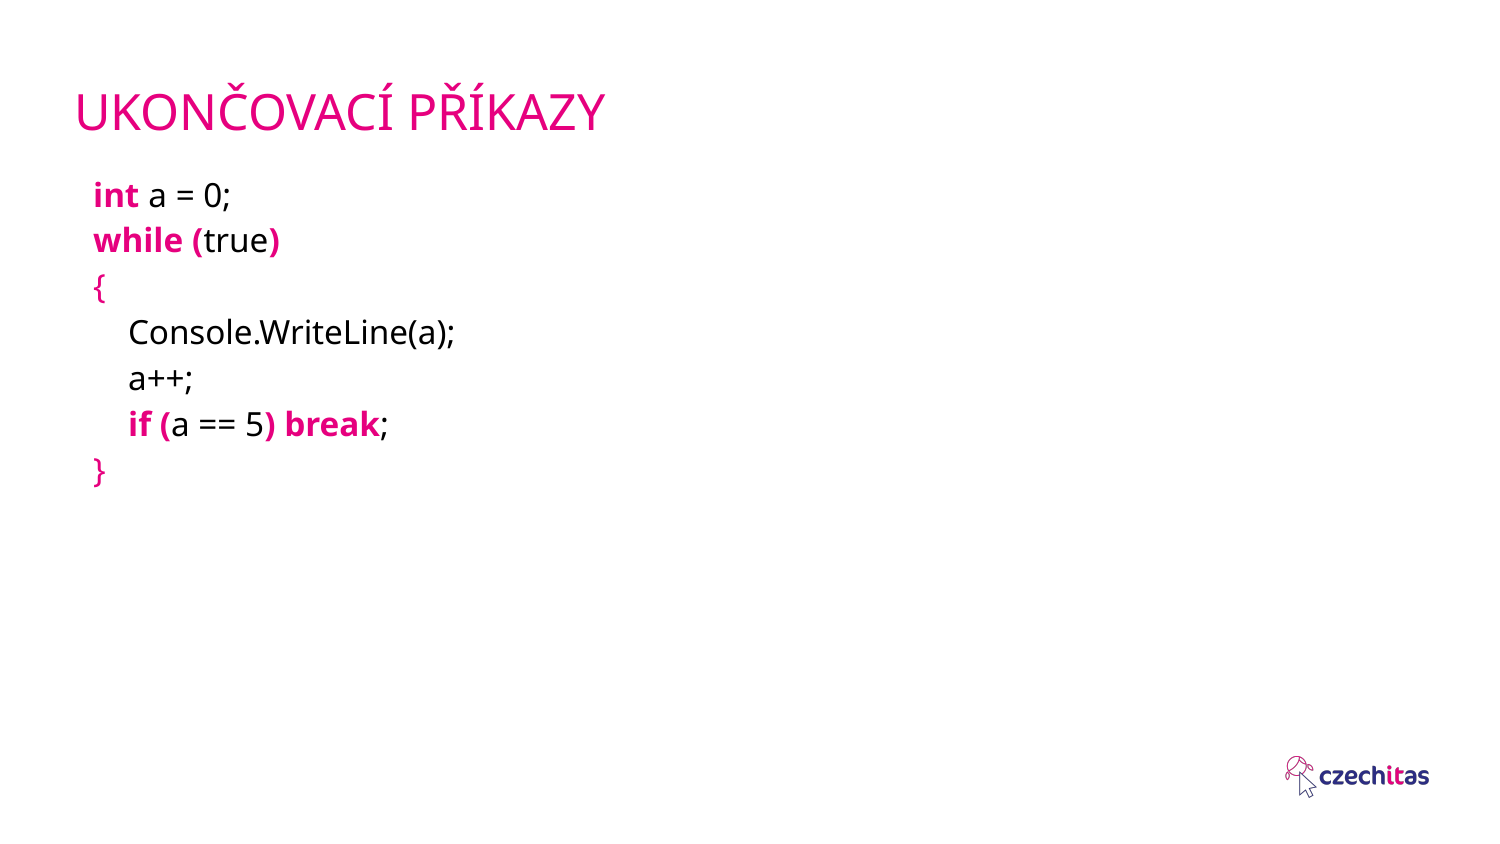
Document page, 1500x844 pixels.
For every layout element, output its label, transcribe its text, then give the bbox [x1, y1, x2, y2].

picture [1268, 737, 1450, 817]
list int a = 0; while (true) { Console.WriteLine(a); a++; if (a == 5) break; } [74, 167, 1426, 720]
title UKONČOVACÍ PŘÍKAZY [74, 71, 1426, 147]
